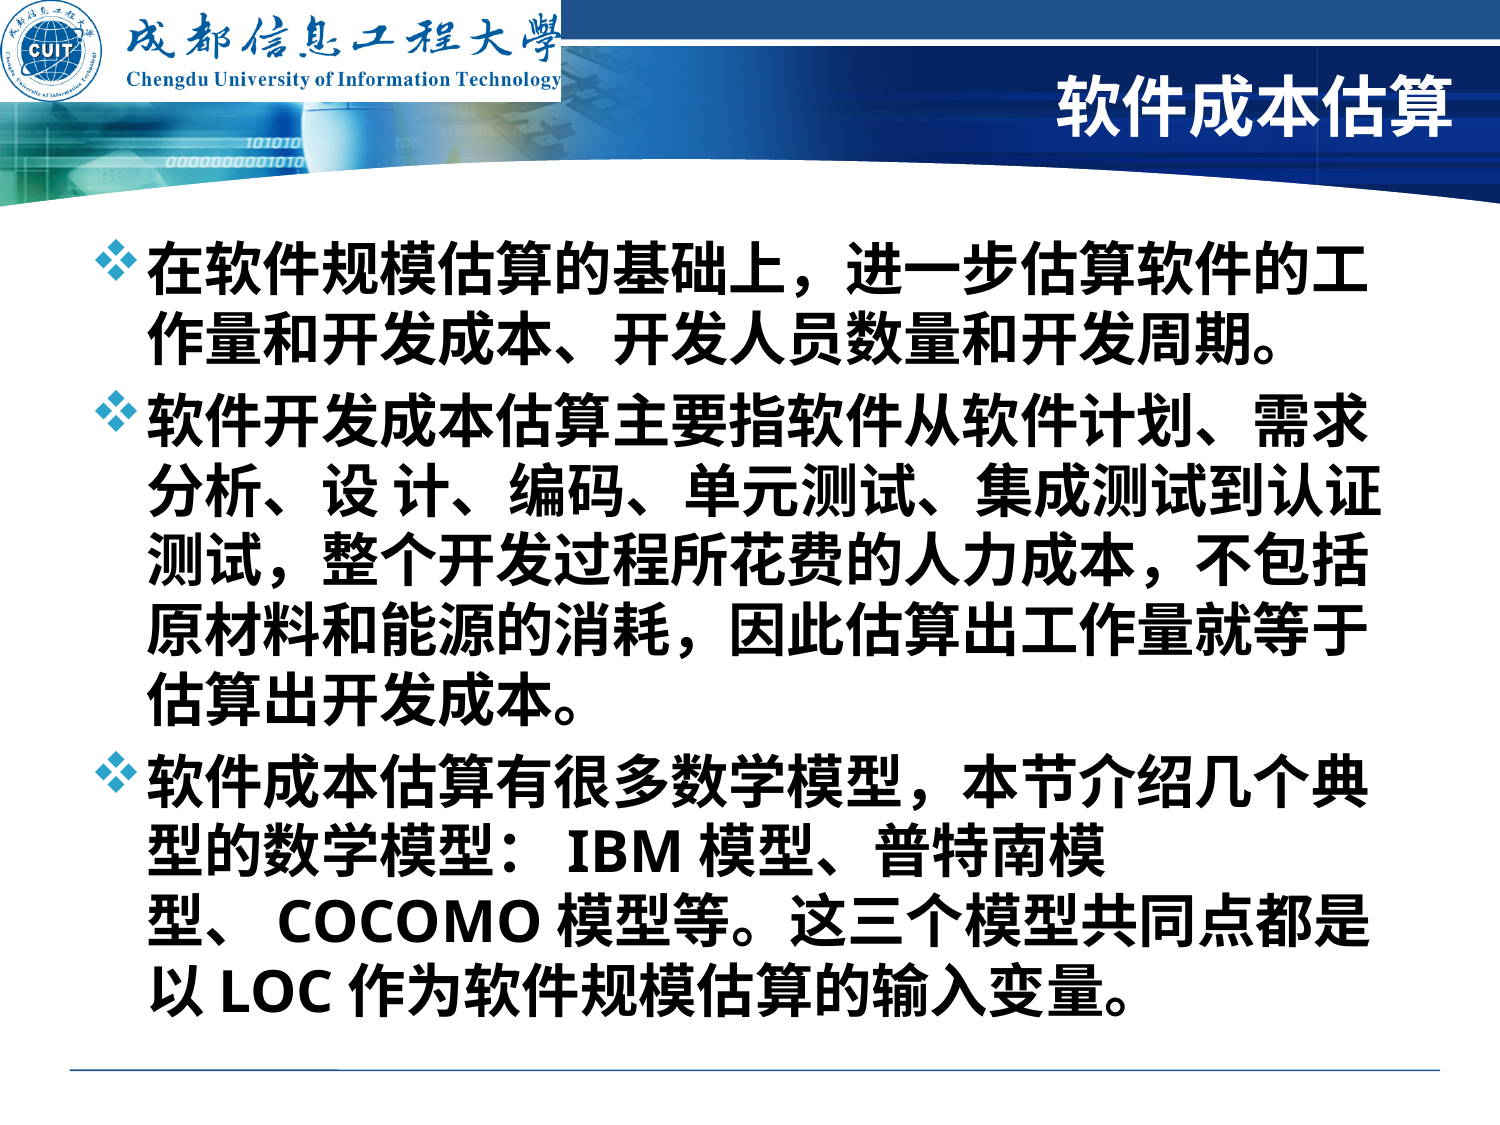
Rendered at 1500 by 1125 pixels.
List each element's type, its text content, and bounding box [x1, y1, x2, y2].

title 软件成本估算 [182, 54, 1471, 155]
picture [0, 0, 1500, 206]
list 在软件规模估算的基础上，进一步估算软件的工作量和开发成本、开发人员数量和开发周期。 软件开发成本估算主要指软件从软件计划、需求分析、设 计、编码、单元测试、集成测试到认证测试，整个开发过程所花费的人力成本，不包括原材料和能源的消耗，因此估算出工作量就等于估算出开发成本。 软件成本估算有很多数学模型，本节介绍几个典型的数学模型：IBM模型、普特南模型、COCOMO模型等。这三个模型共同点都是以LOC作为软件规模估算的输入变量。 [74, 224, 1426, 1059]
